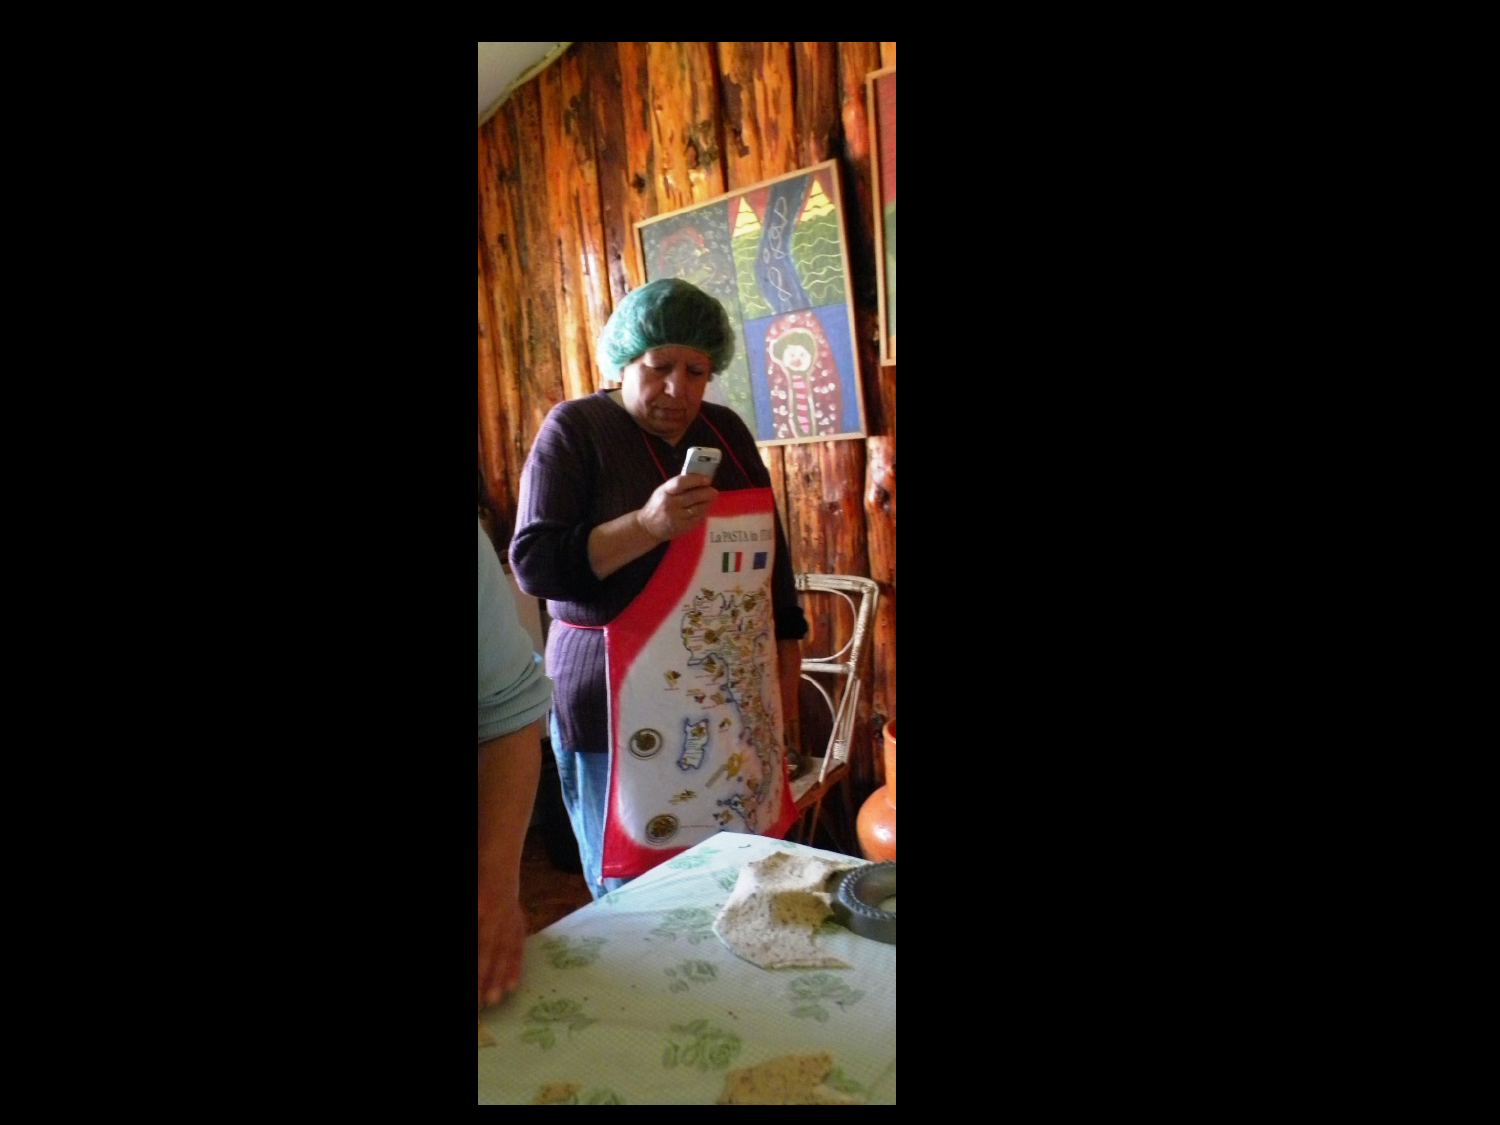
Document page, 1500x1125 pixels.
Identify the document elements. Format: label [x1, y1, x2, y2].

list [477, 42, 897, 1106]
